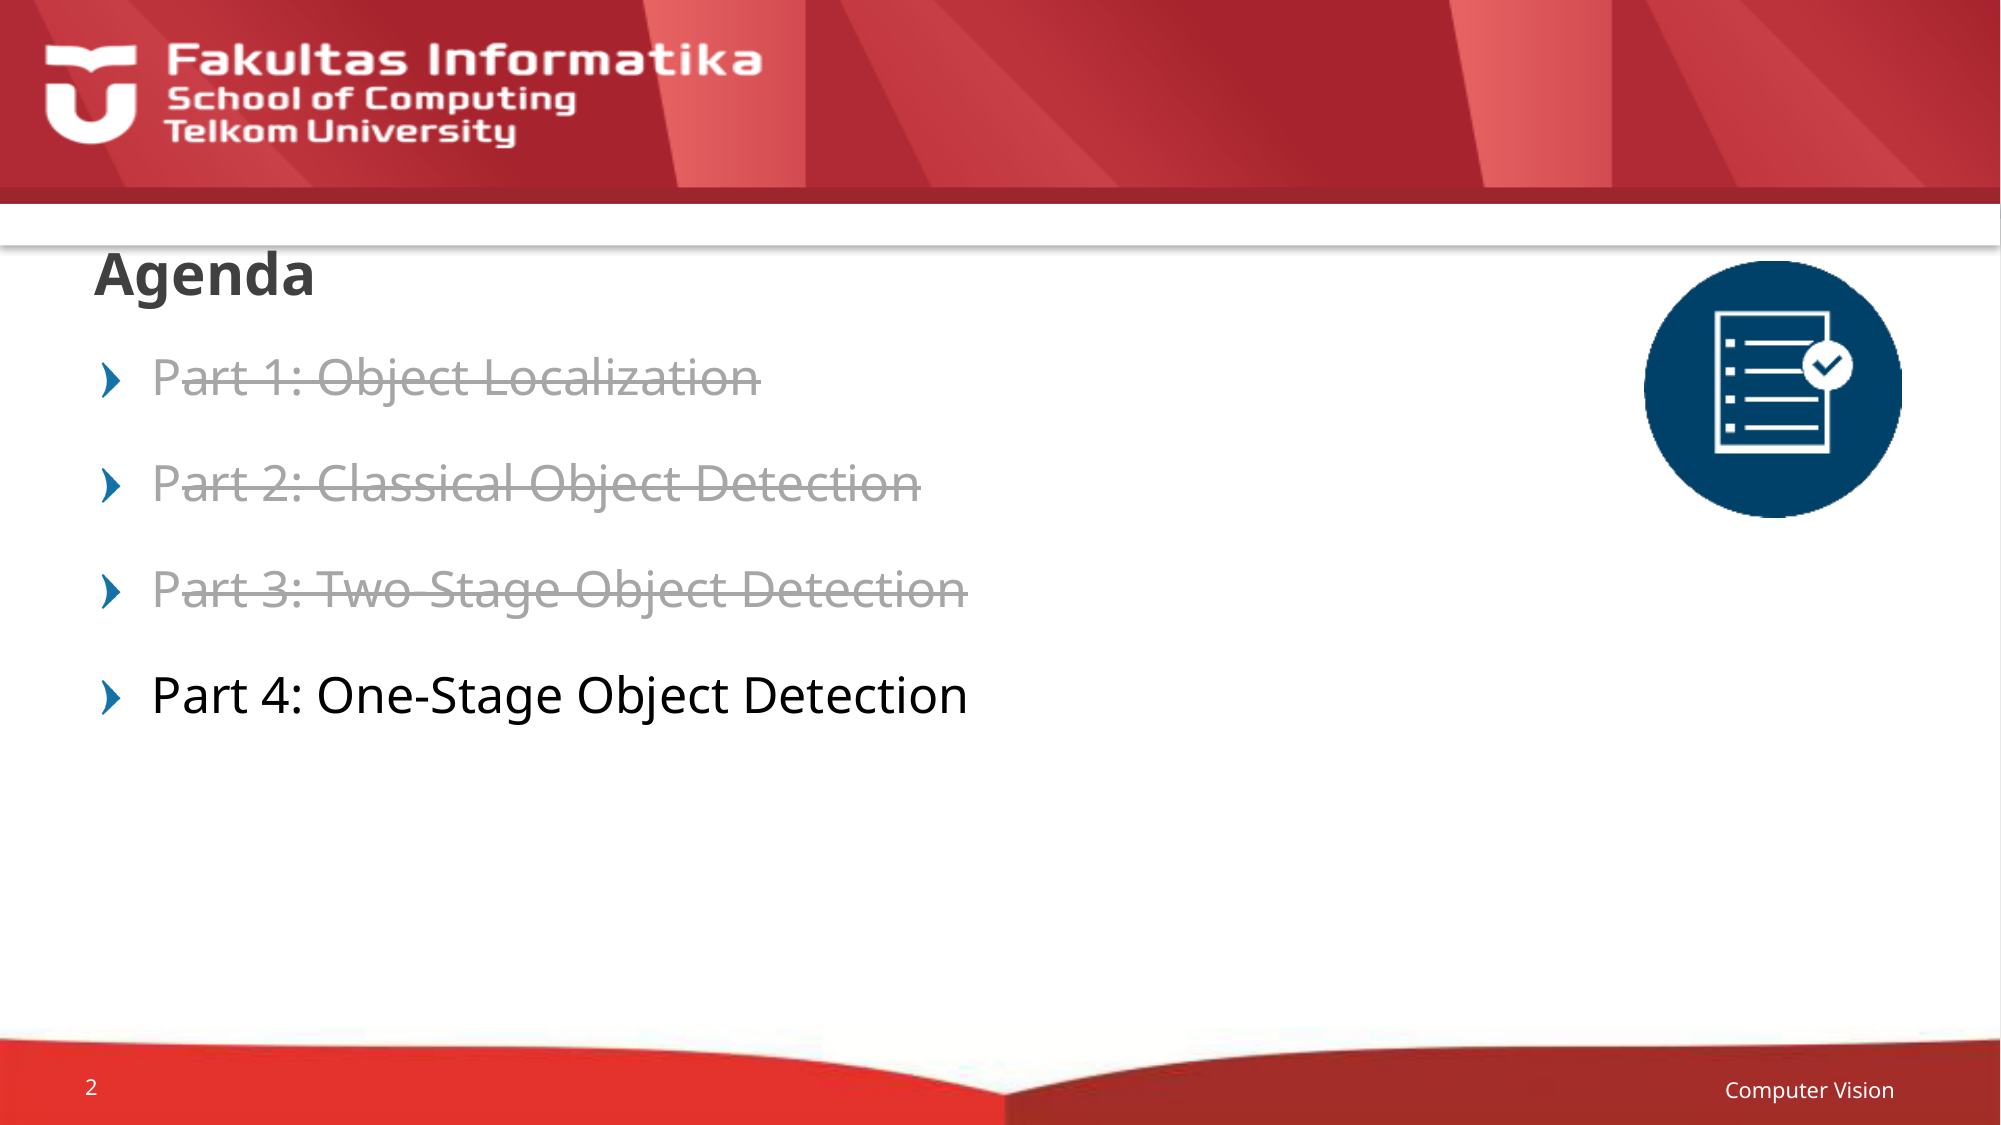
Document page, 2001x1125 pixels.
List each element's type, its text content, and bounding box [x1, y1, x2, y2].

list Part 1: Object Localization Part 2: Classical Object Detection Part 3: Two-Stage Object Detection Part 4: One-Stage Object Detection [80, 329, 1902, 990]
picture [95, 669, 124, 717]
picture [95, 351, 124, 400]
picture [95, 563, 124, 611]
list Computer Vision [1185, 1058, 1911, 1119]
slide_number 2 [85, 1058, 164, 1119]
picture [95, 457, 124, 505]
picture [0, 0, 2001, 1125]
title Agenda [79, 219, 1901, 325]
picture [1644, 260, 1902, 519]
